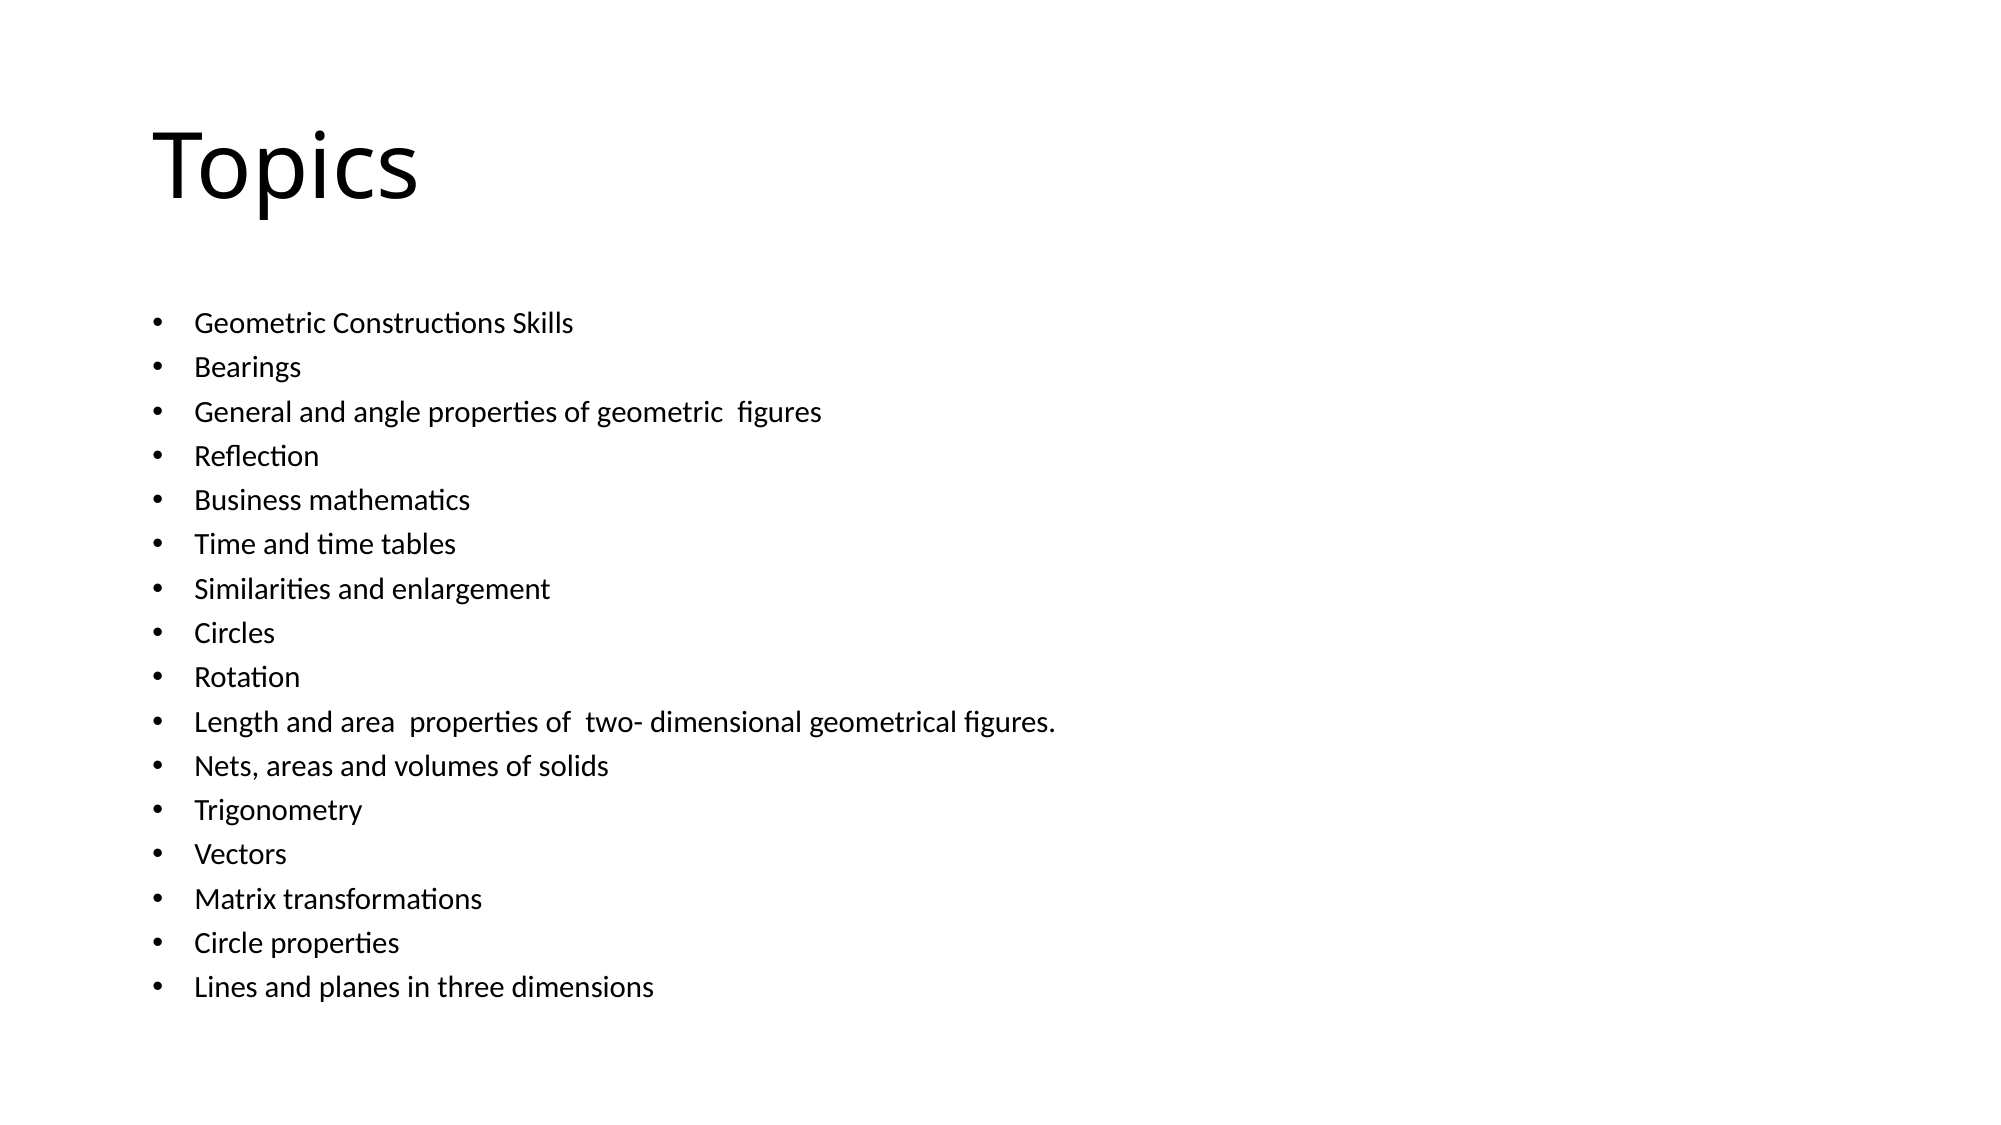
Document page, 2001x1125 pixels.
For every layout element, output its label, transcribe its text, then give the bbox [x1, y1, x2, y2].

title Topics [137, 59, 1863, 278]
list Geometric Constructions Skills Bearings General and angle properties of geometric figures Reflection Business mathematics Time and time tables Similarities and enlargement Circles Rotation Length and area properties of two- dimensional geometrical figures. Nets, areas and volumes of solids Trigonometry Vectors Matrix transformations Circle properties Lines and planes in three dimensions [137, 299, 1863, 1014]
